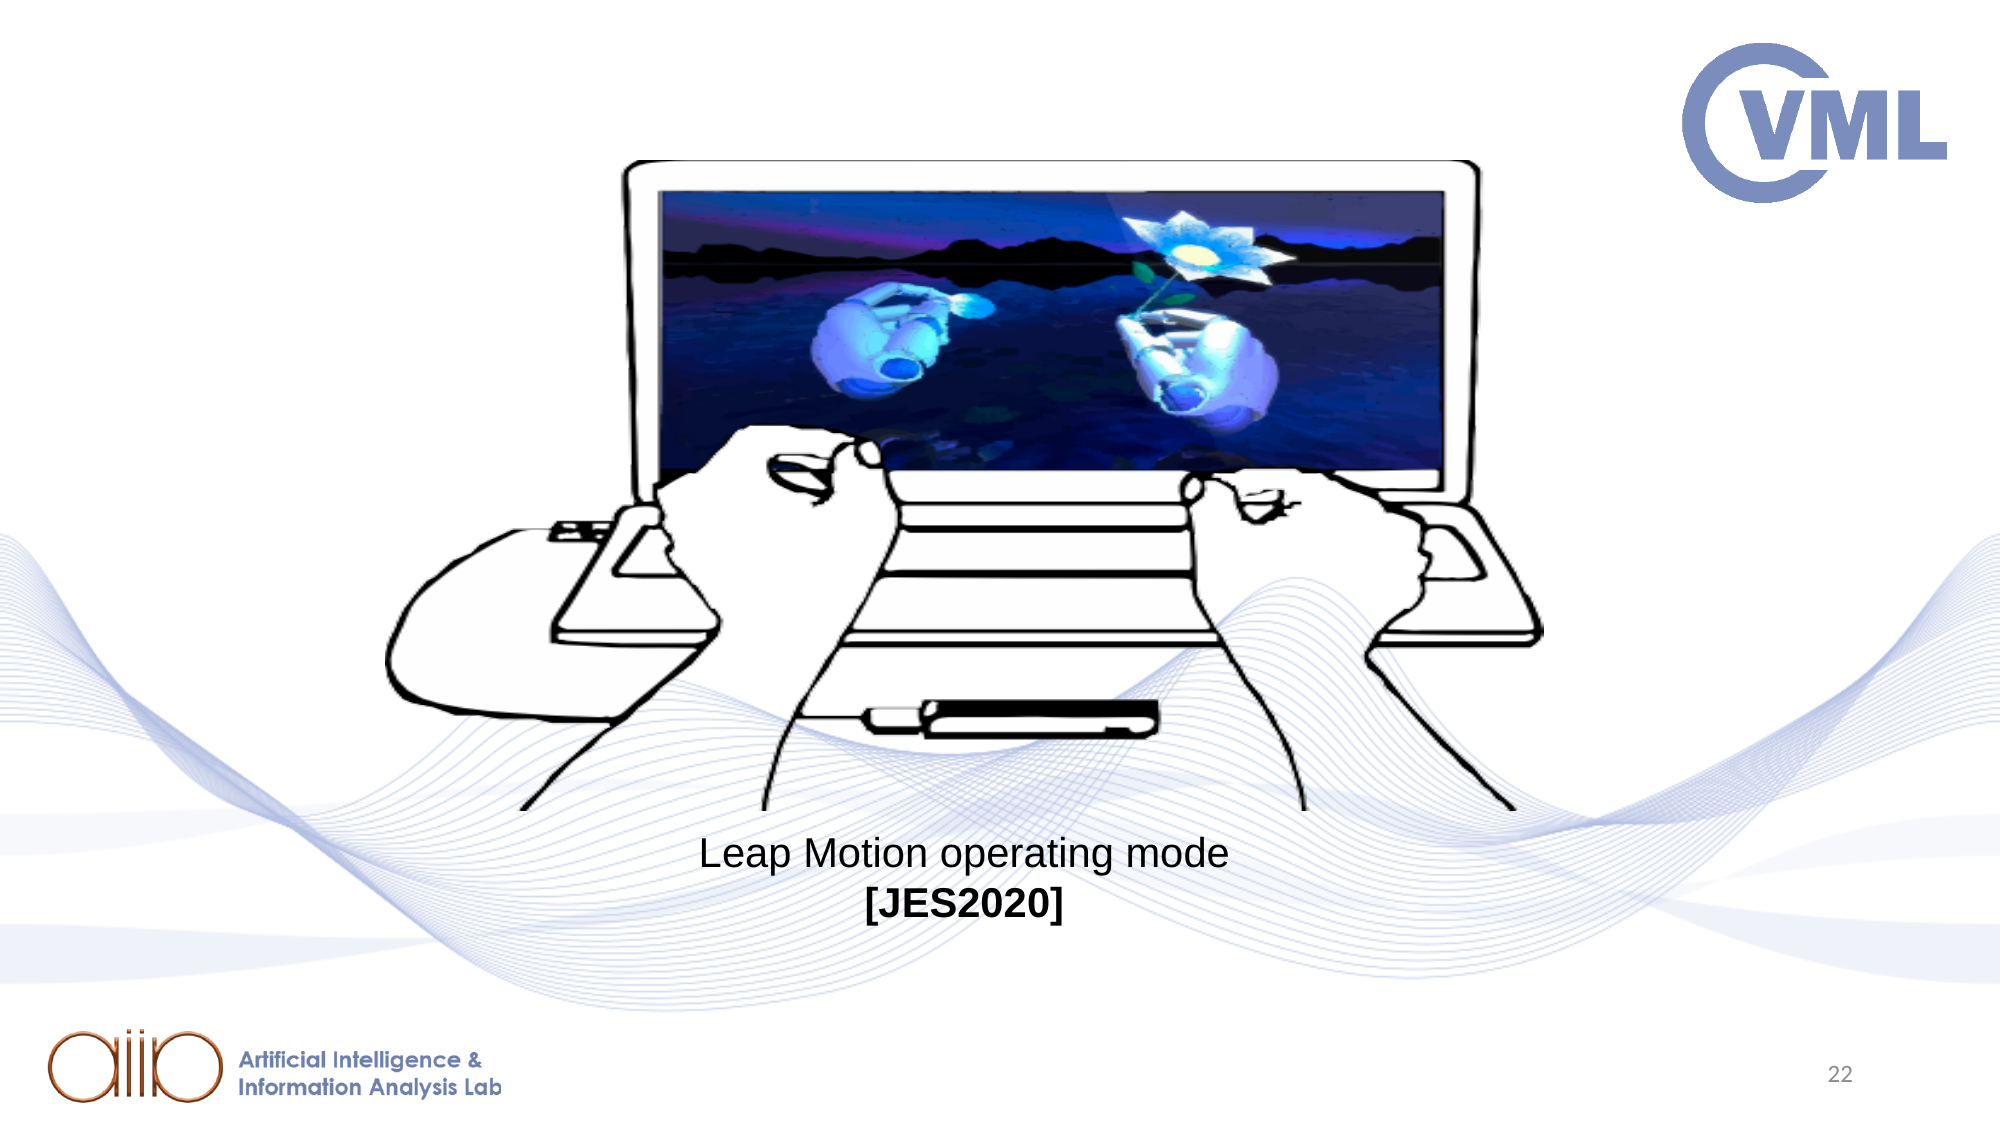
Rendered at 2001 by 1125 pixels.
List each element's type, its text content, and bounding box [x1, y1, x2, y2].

picture [1647, 19, 1993, 226]
slide_number 22 [1401, 1042, 1869, 1103]
picture [43, 1023, 501, 1106]
title Leap Motion operating mode [JES2020] [347, 810, 1582, 941]
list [385, 160, 1544, 811]
